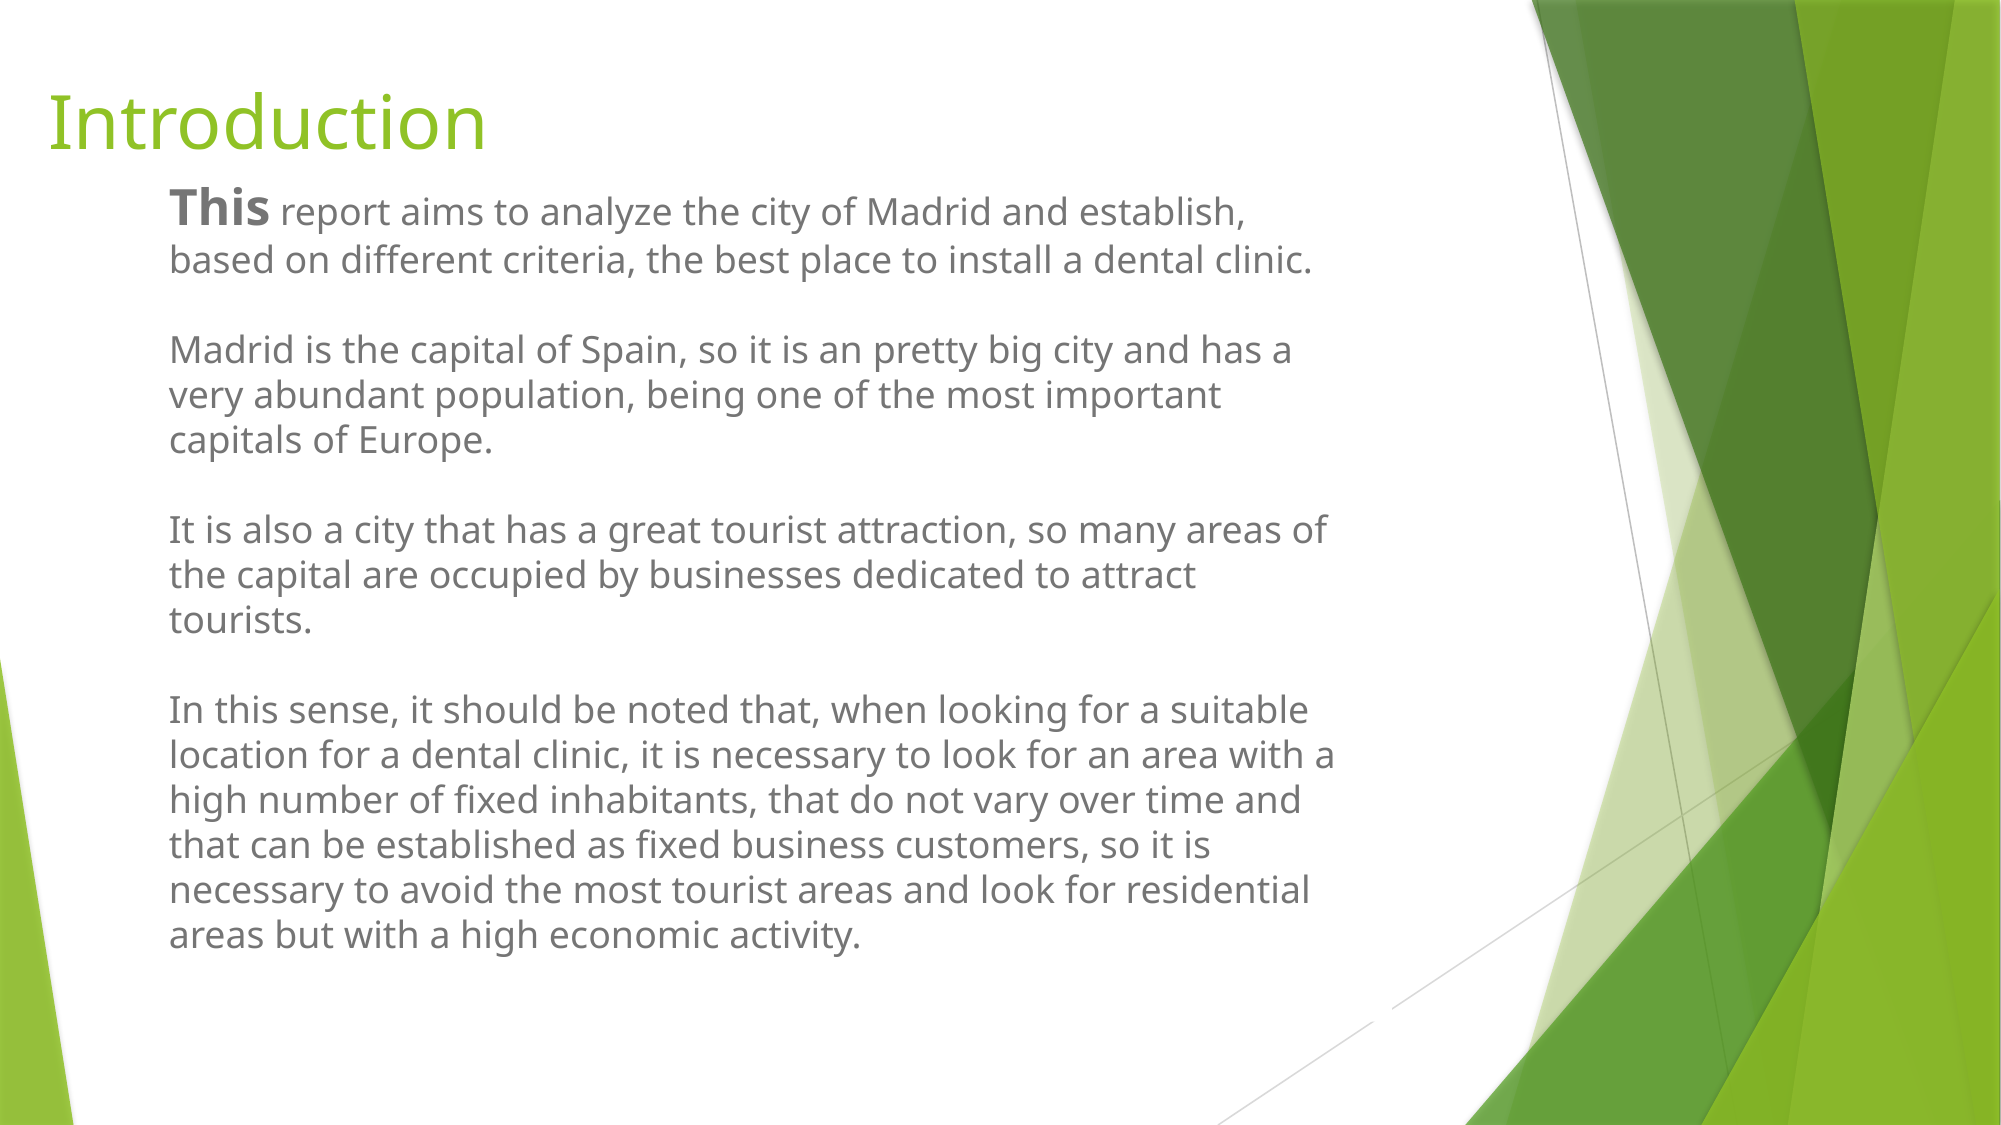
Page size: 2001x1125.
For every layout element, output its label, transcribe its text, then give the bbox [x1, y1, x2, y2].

list This report aims to analyze the city of Madrid and establish, based on different criteria, the best place to install a dental clinic. Madrid is the capital of Spain, so it is an pretty big city and has a very abundant population, being one of the most important capitals of Europe. It is also a city that has a great tourist attraction, so many areas of the capital are occupied by businesses dedicated to attract tourists. In this sense, it should be noted that, when looking for a suitable location for a dental clinic, it is necessary to look for an area with a high number of fixed inhabitants, that do not vary over time and that can be established as fixed business customers, so it is necessary to avoid the most tourist areas and look for residential areas but with a high economic activity. [116, 149, 1392, 1022]
title Introduction [33, 67, 1444, 284]
